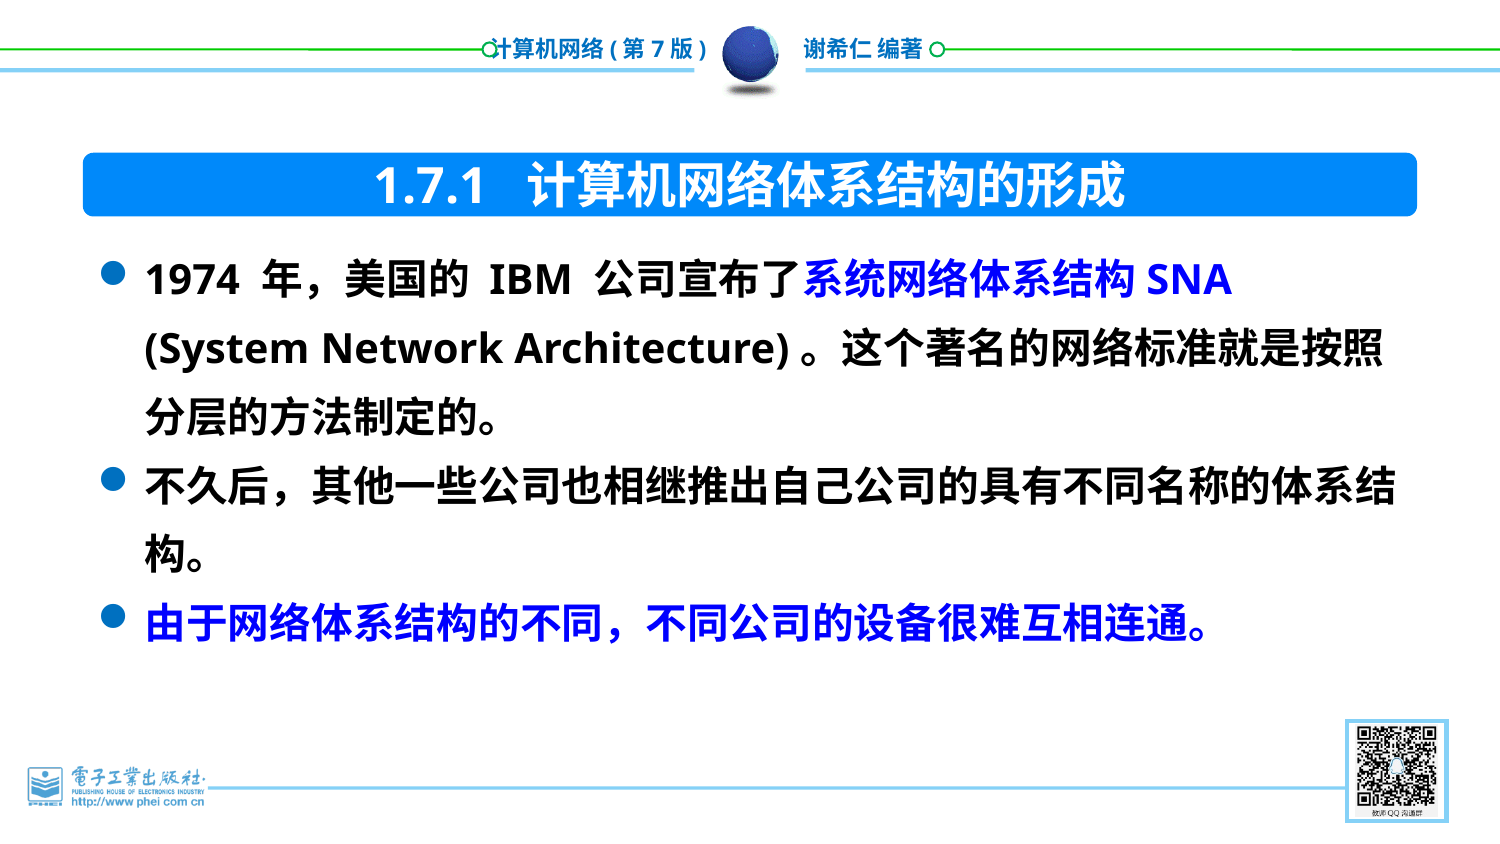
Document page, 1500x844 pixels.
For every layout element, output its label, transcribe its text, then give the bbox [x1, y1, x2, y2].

text_box 1974 年，美国的 IBM 公司宣布了系统网络体系结构SNA (System Network Architecture)。这个著名的网络标准就是按照分层的方法制定的。 不久后，其他一些公司也相继推出自己公司的具有不同名称的体系结构。 由于网络体系结构的不同，不同公司的设备很难互相连通。 [82, 227, 1418, 655]
picture [1355, 724, 1438, 817]
text_box 1.7.1 计算机网络体系结构的形成 [359, 145, 1141, 221]
text_box [82, 152, 359, 217]
text_box [1141, 152, 1418, 217]
picture [720, 24, 780, 100]
picture [23, 764, 208, 809]
